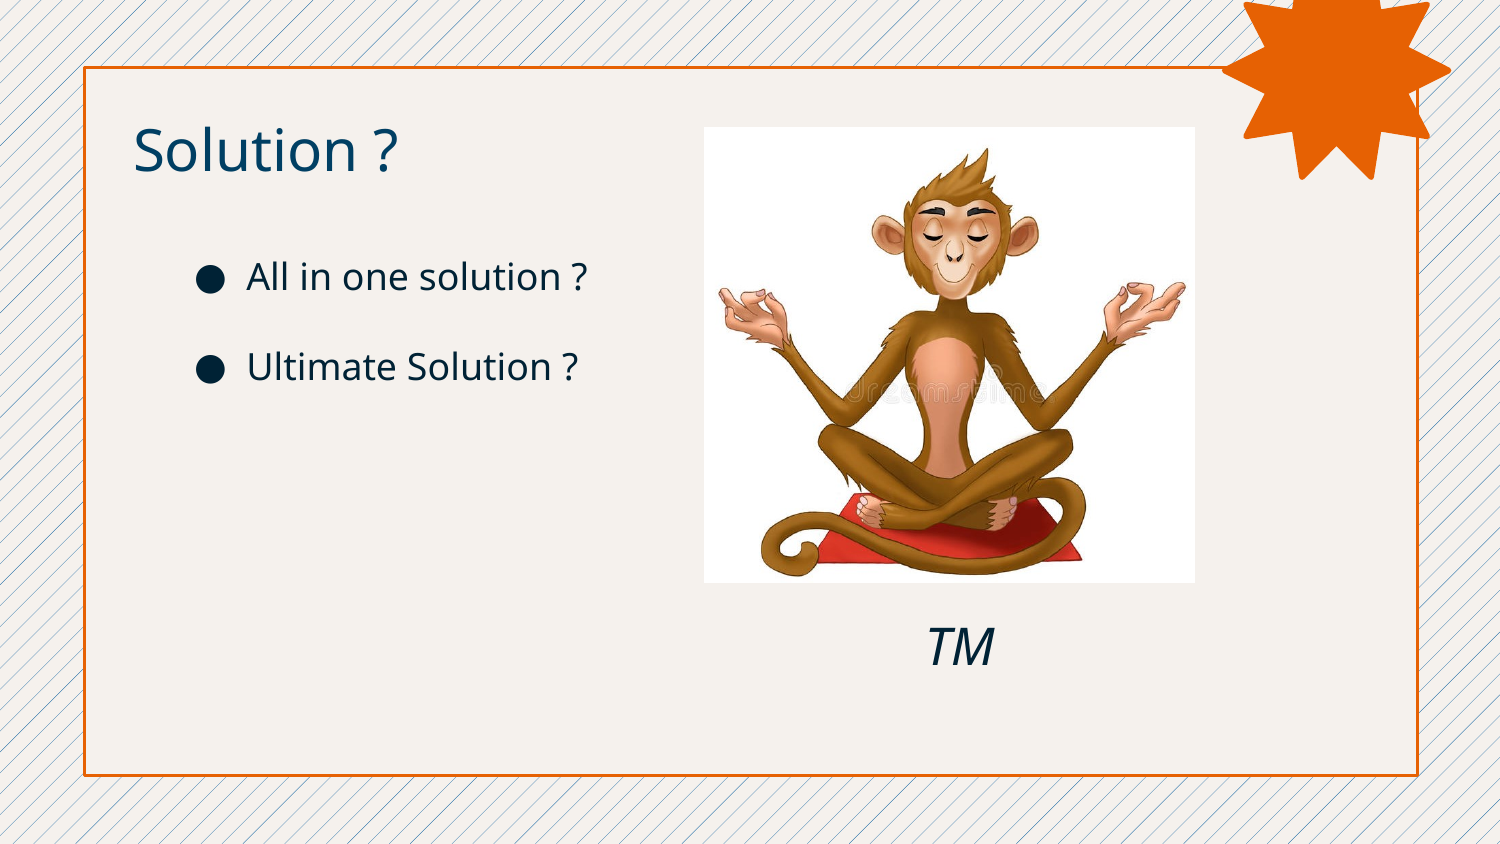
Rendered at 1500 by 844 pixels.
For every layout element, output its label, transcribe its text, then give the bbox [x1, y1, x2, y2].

title Solution ? [118, 86, 1382, 209]
picture [703, 127, 1195, 583]
text_box All in one solution ? Ultimate Solution ? [156, 192, 675, 368]
text_box TM [689, 598, 1208, 687]
